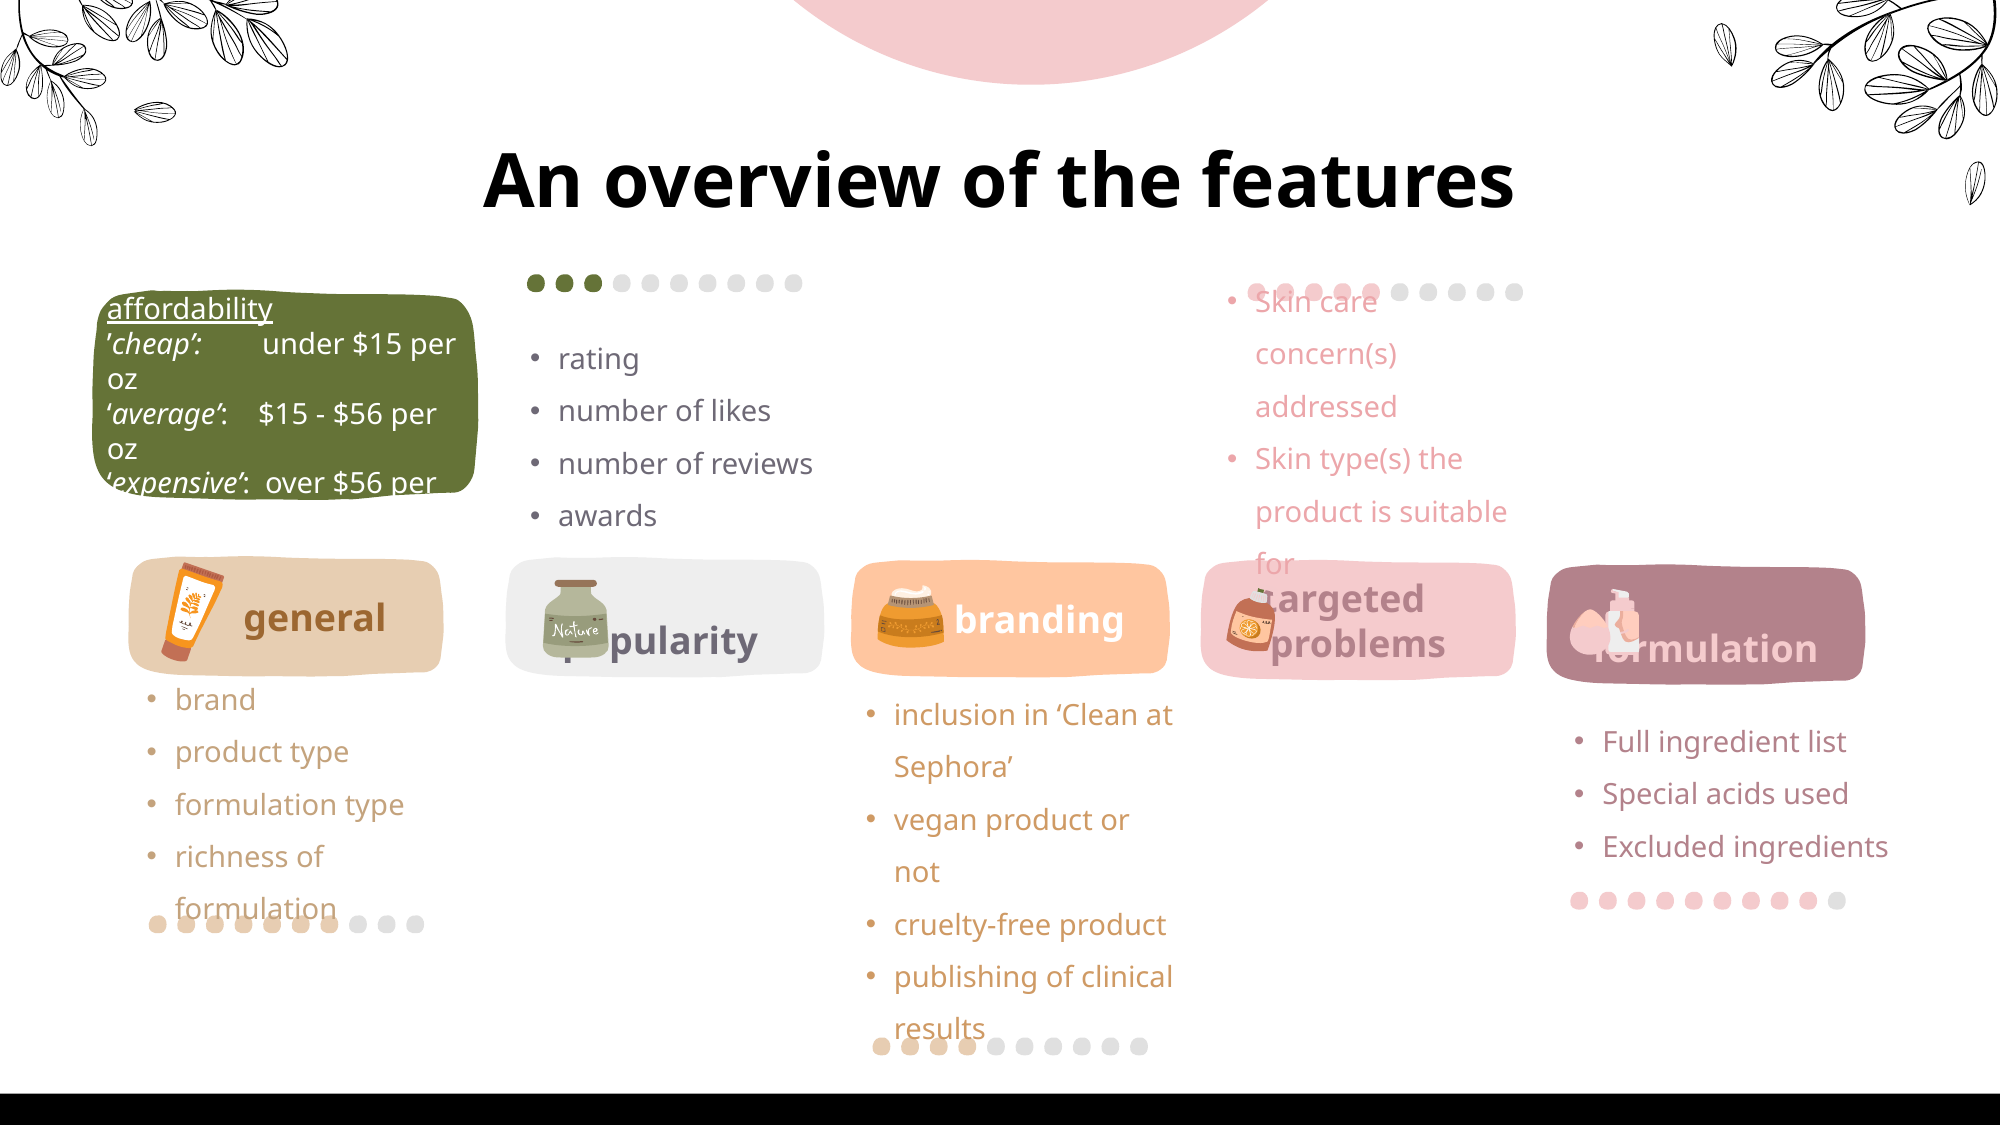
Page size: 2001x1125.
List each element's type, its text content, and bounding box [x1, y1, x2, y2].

text_box formulation [1546, 564, 1866, 685]
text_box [1230, 582, 1280, 652]
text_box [148, 915, 425, 934]
text_box popularity [505, 557, 825, 678]
text_box targeted problems [1200, 559, 1516, 681]
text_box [1246, 283, 1524, 302]
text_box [160, 562, 225, 662]
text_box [1569, 891, 1847, 910]
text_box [871, 1037, 1149, 1056]
text_box branding [850, 559, 1170, 678]
text_box inclusion in ‘Clean at Sephora’ vegan product or not cruelty-free product publishing of clinical results [850, 753, 1196, 971]
title An overview of the features [156, 117, 1844, 252]
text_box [1569, 588, 1640, 656]
text_box Full ingredient list Special acids used Excluded ingredients [1559, 697, 1905, 916]
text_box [876, 585, 945, 648]
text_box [542, 579, 610, 658]
text_box Skin care concern(s) addressed Skin type(s) the product is suitable for [1212, 331, 1530, 515]
text_box brand product type formulation type richness of formulation [131, 701, 479, 933]
text_box rating number of likes number of reviews awards [515, 358, 862, 542]
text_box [526, 274, 804, 293]
text_box Target variable: affordability ’cheap’: under $15 per oz ‘average’: $15 - $56 per oz ‘expensive’: over $56 per oz [92, 289, 479, 500]
text_box general [128, 556, 444, 677]
